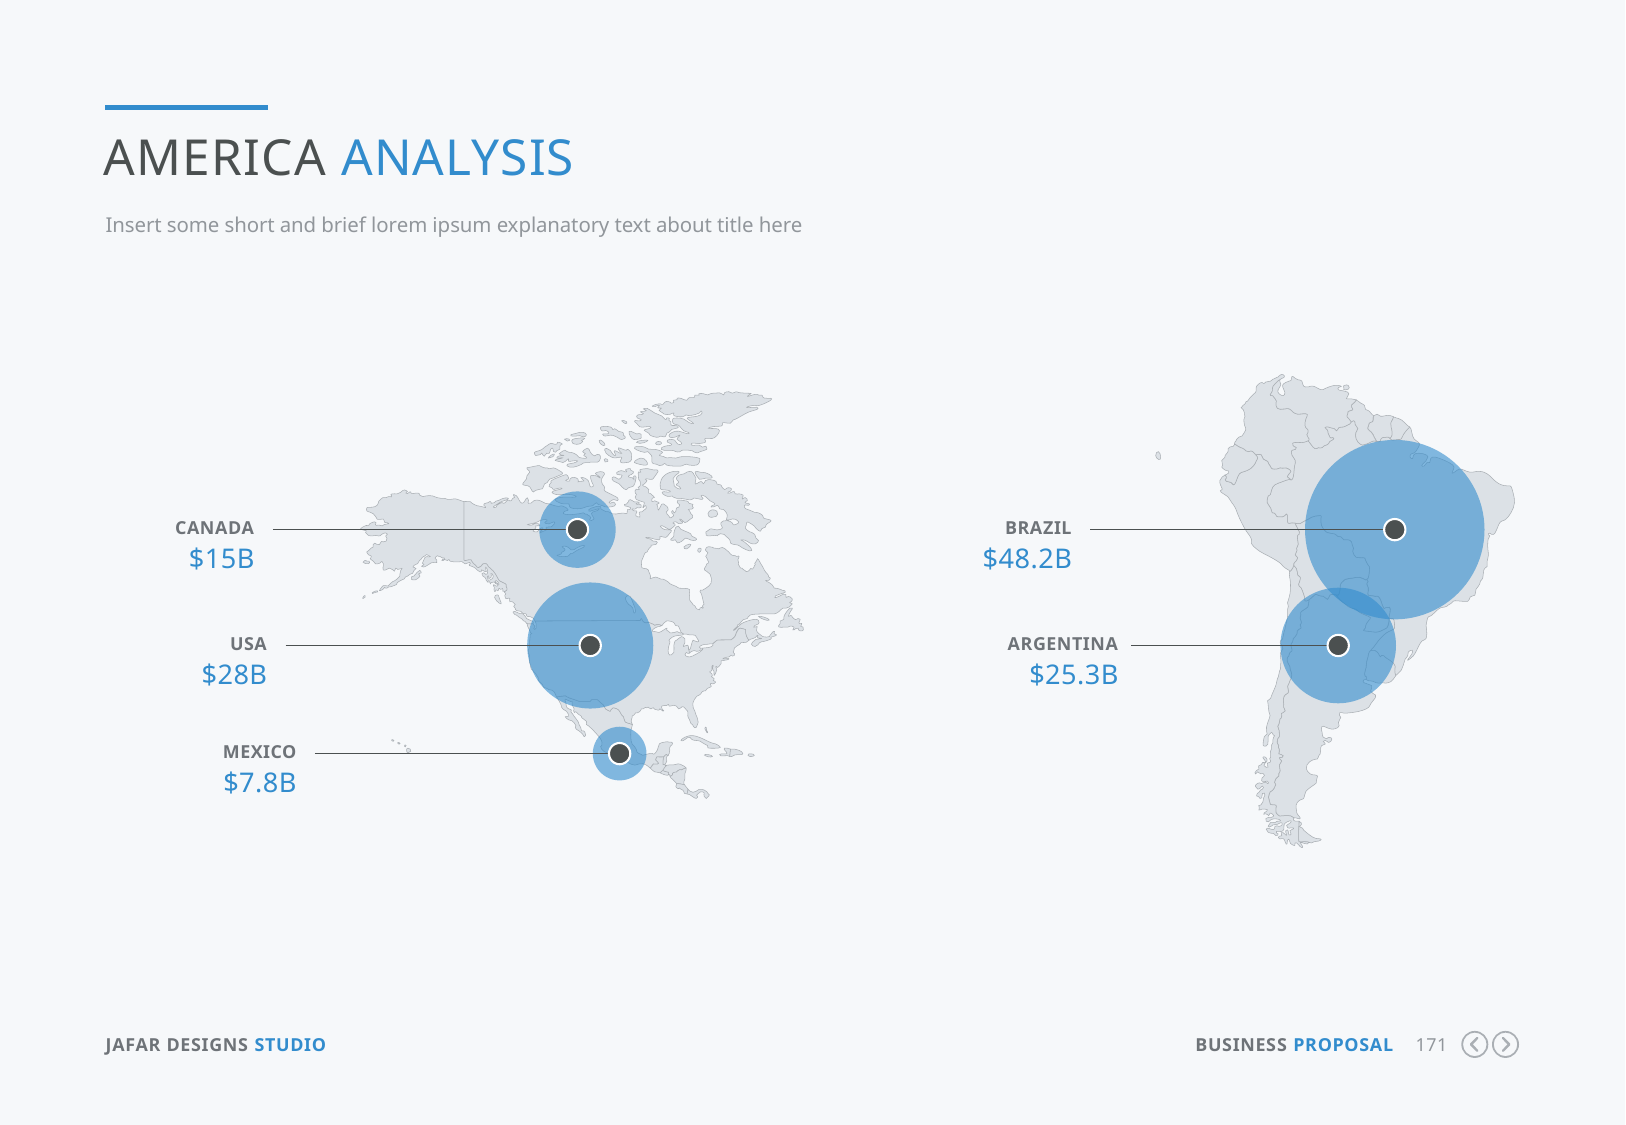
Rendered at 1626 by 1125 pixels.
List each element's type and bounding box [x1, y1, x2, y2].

text_box [967, 632, 1119, 691]
text_box [1090, 373, 1517, 849]
text_box [272, 390, 805, 800]
text_box [145, 740, 297, 799]
list [103, 125, 1518, 188]
text_box [103, 516, 255, 575]
text_box [921, 516, 1072, 575]
text_box [116, 632, 268, 691]
list [105, 209, 1519, 241]
